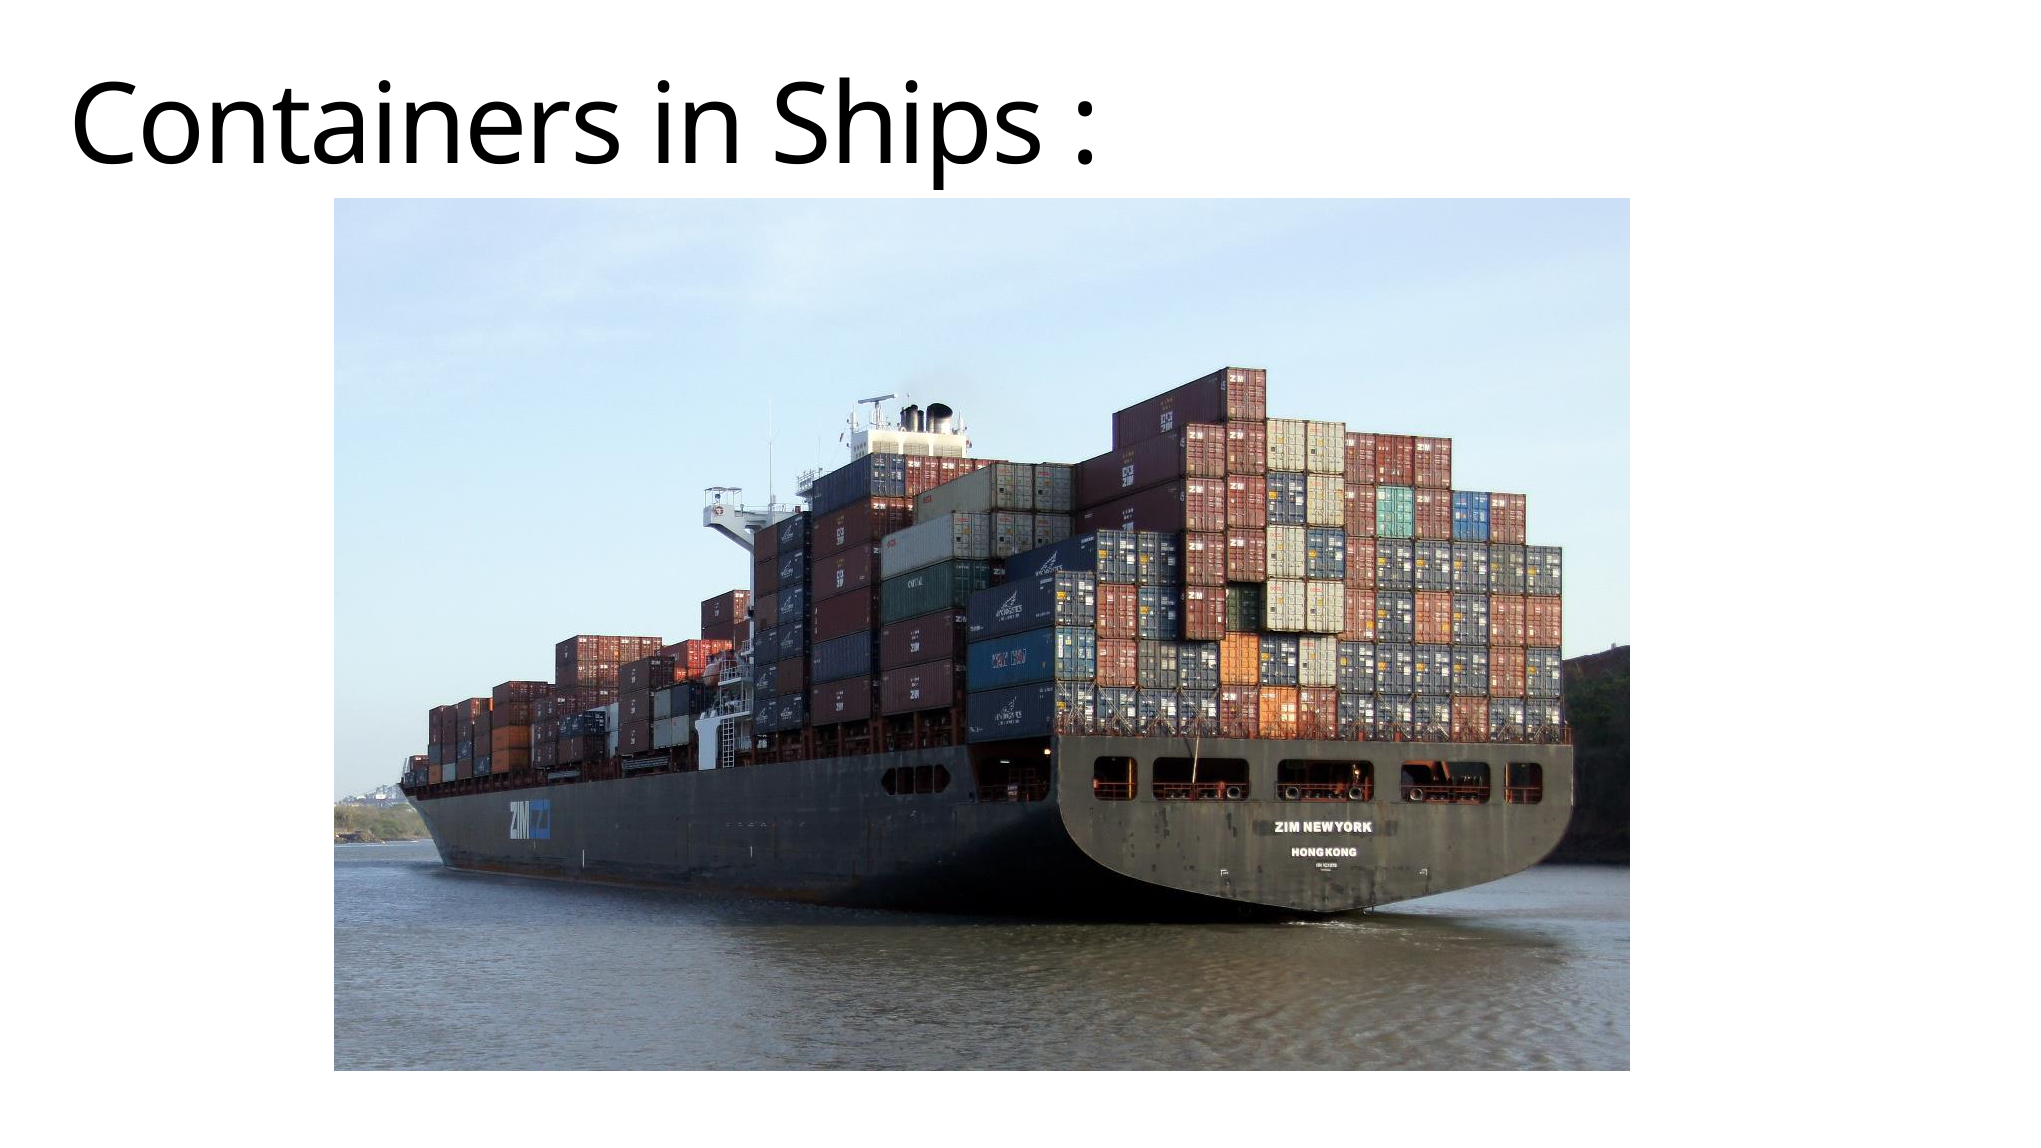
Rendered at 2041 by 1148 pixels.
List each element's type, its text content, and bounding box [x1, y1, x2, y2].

picture [333, 198, 1630, 1072]
title Containers in Ships : [45, 51, 1996, 199]
